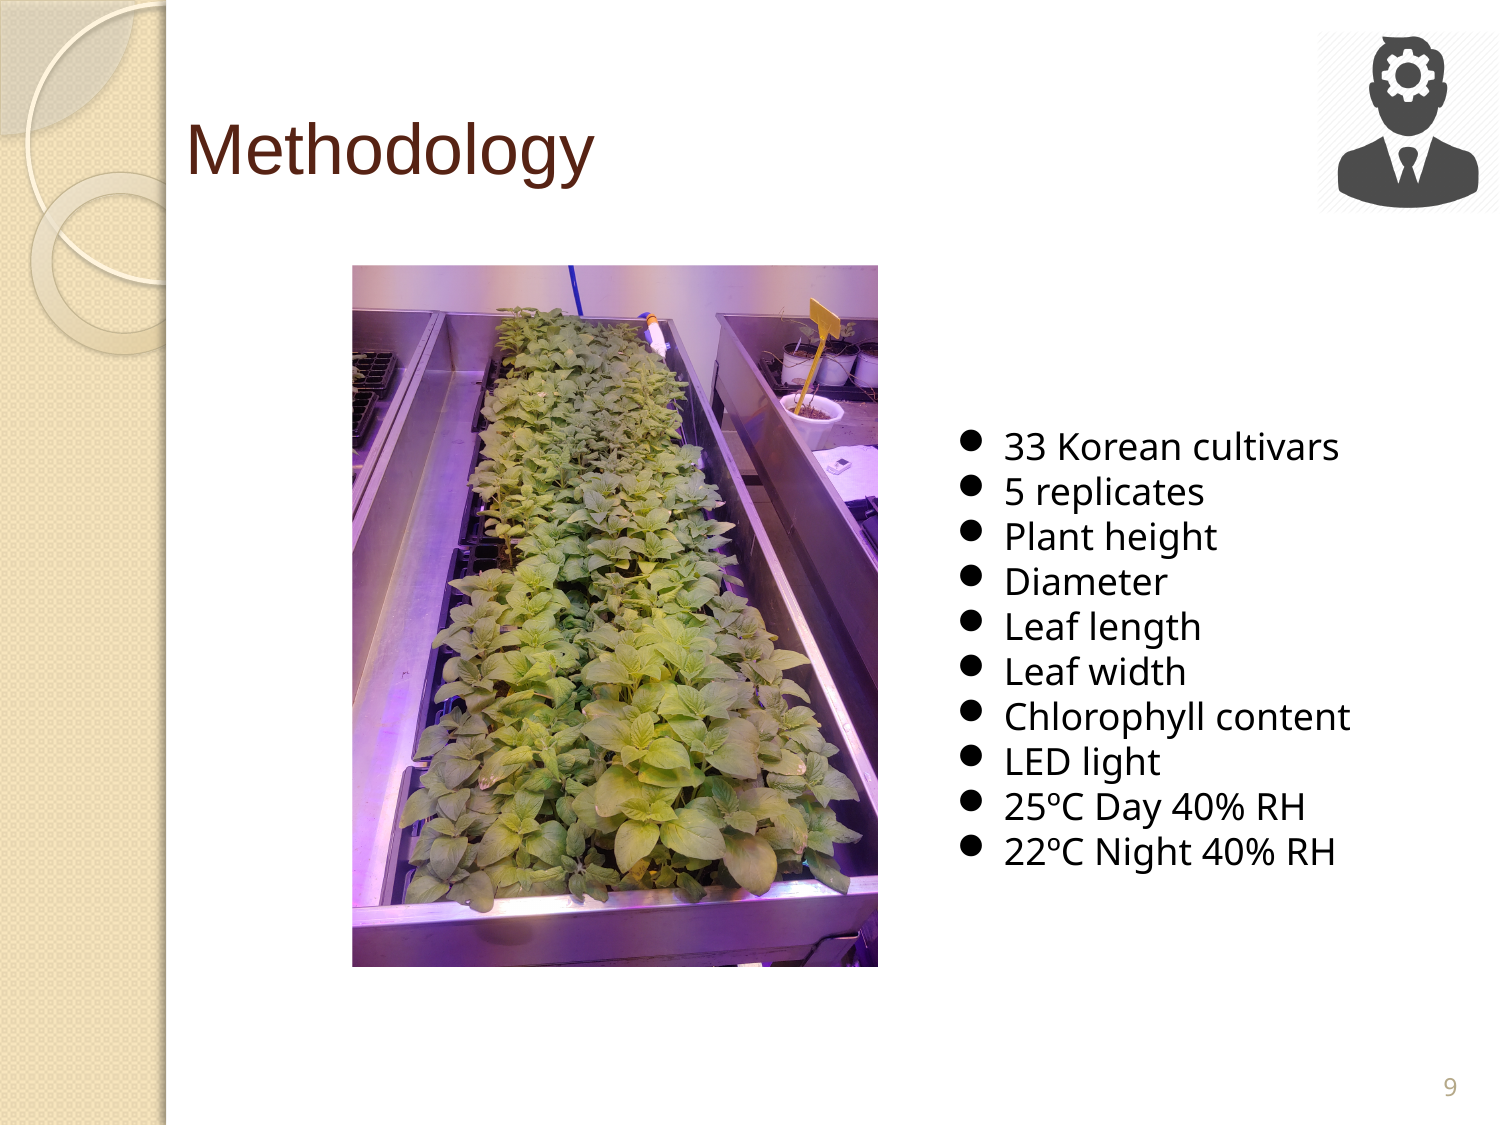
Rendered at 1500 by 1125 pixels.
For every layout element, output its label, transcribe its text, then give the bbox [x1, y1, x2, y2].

text_box 33 Korean cultivars 5 replicates Plant height Diameter Leaf length Leaf width Chlorophyll content LED light 25ºC Day 40% RH 22ºC Night 40% RH [971, 415, 1387, 881]
text_box Methodology [171, 8, 1402, 197]
slide_number 9 [1413, 1034, 1488, 1113]
picture [264, 266, 966, 966]
picture [1316, 30, 1500, 215]
